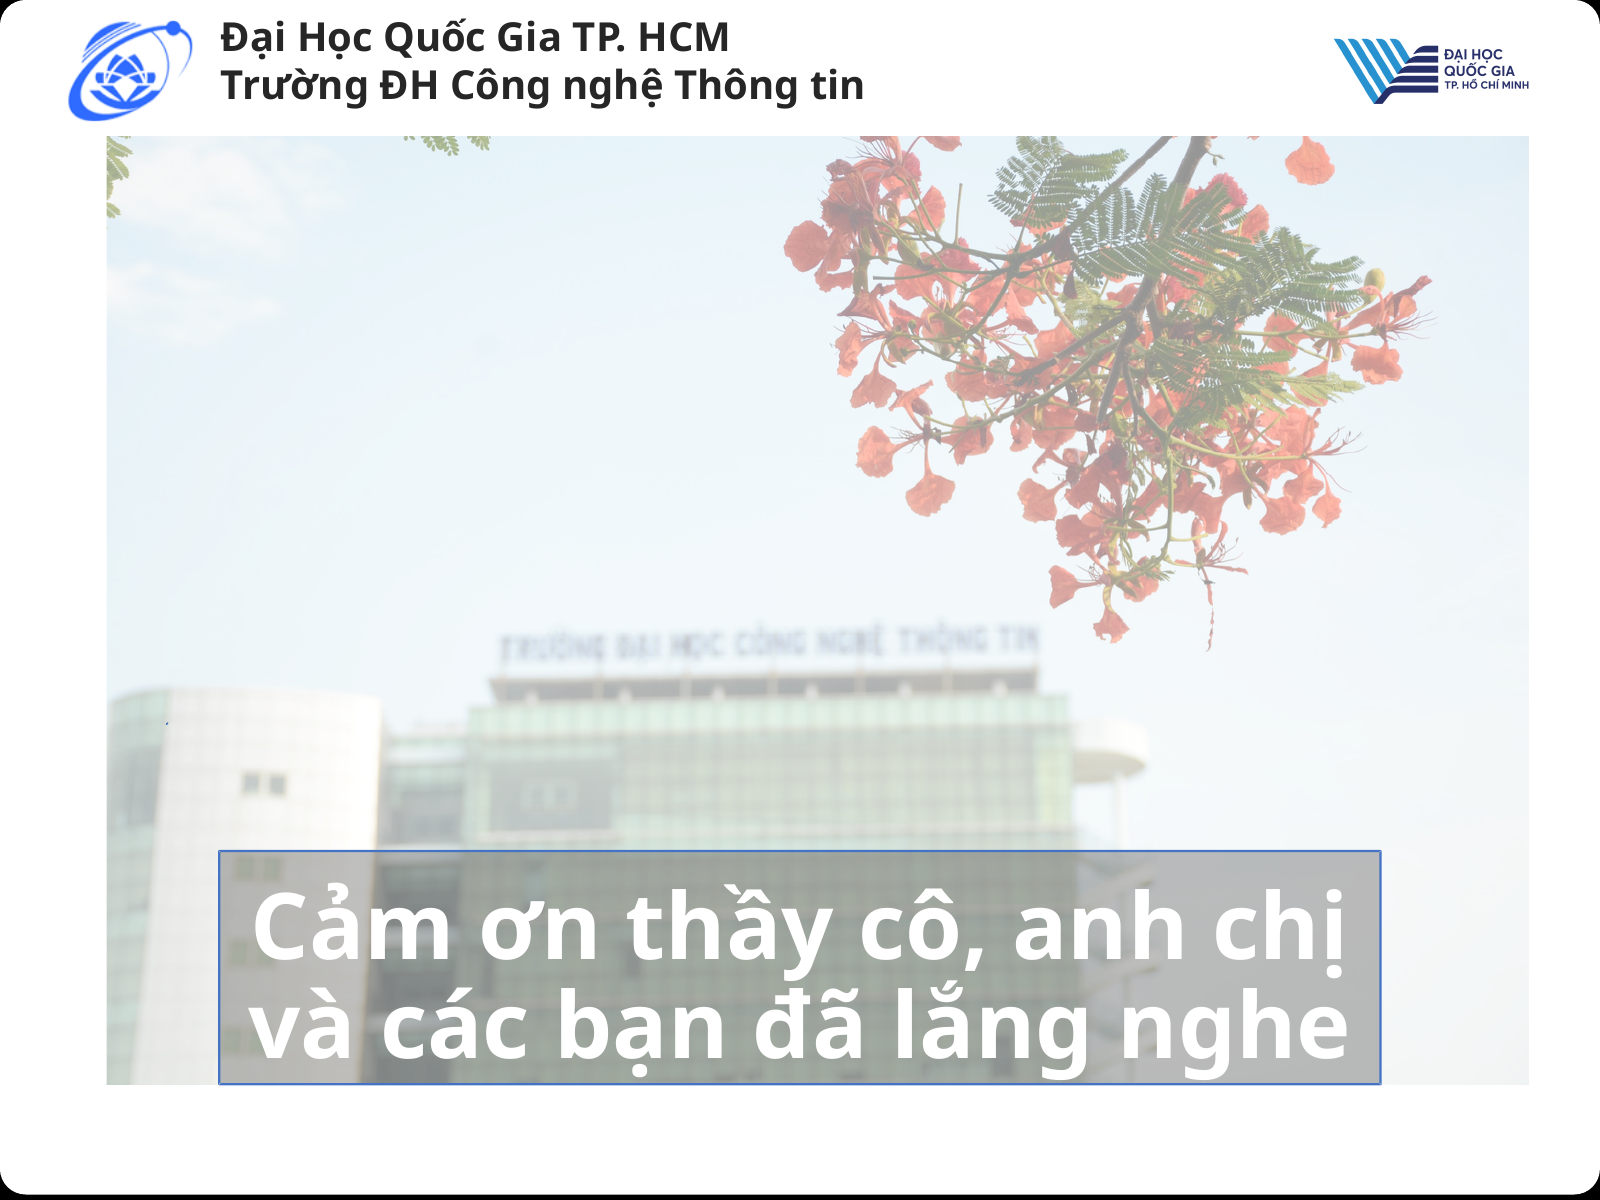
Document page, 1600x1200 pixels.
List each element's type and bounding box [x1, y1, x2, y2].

text_box [217, 849, 1382, 1086]
text_box [1331, 36, 1530, 108]
text_box [58, 0, 207, 152]
text_box [106, 136, 1530, 1085]
text_box [0, 0, 1600, 1195]
